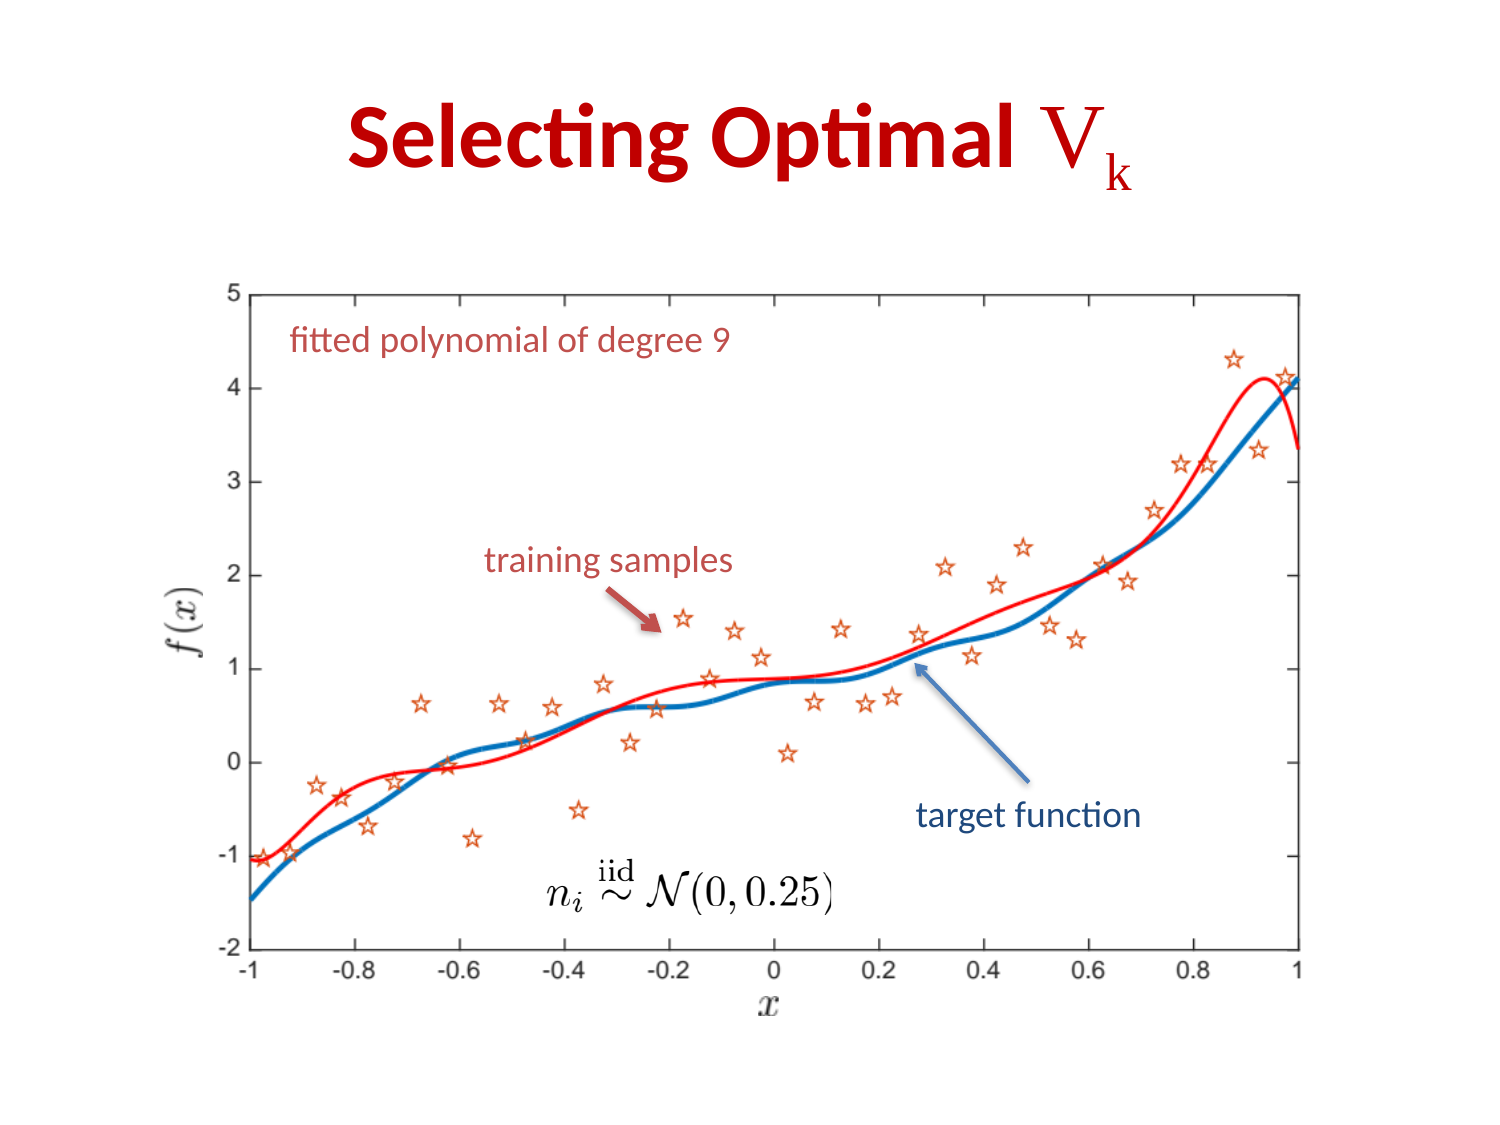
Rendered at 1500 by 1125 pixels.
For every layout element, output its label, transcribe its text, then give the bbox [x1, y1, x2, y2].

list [74, 262, 1426, 1006]
picture [148, 602, 218, 643]
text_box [606, 588, 662, 633]
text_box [914, 662, 1030, 783]
title Selecting Optimal Vk [75, 45, 1425, 233]
picture [545, 857, 832, 916]
picture [757, 996, 780, 1016]
